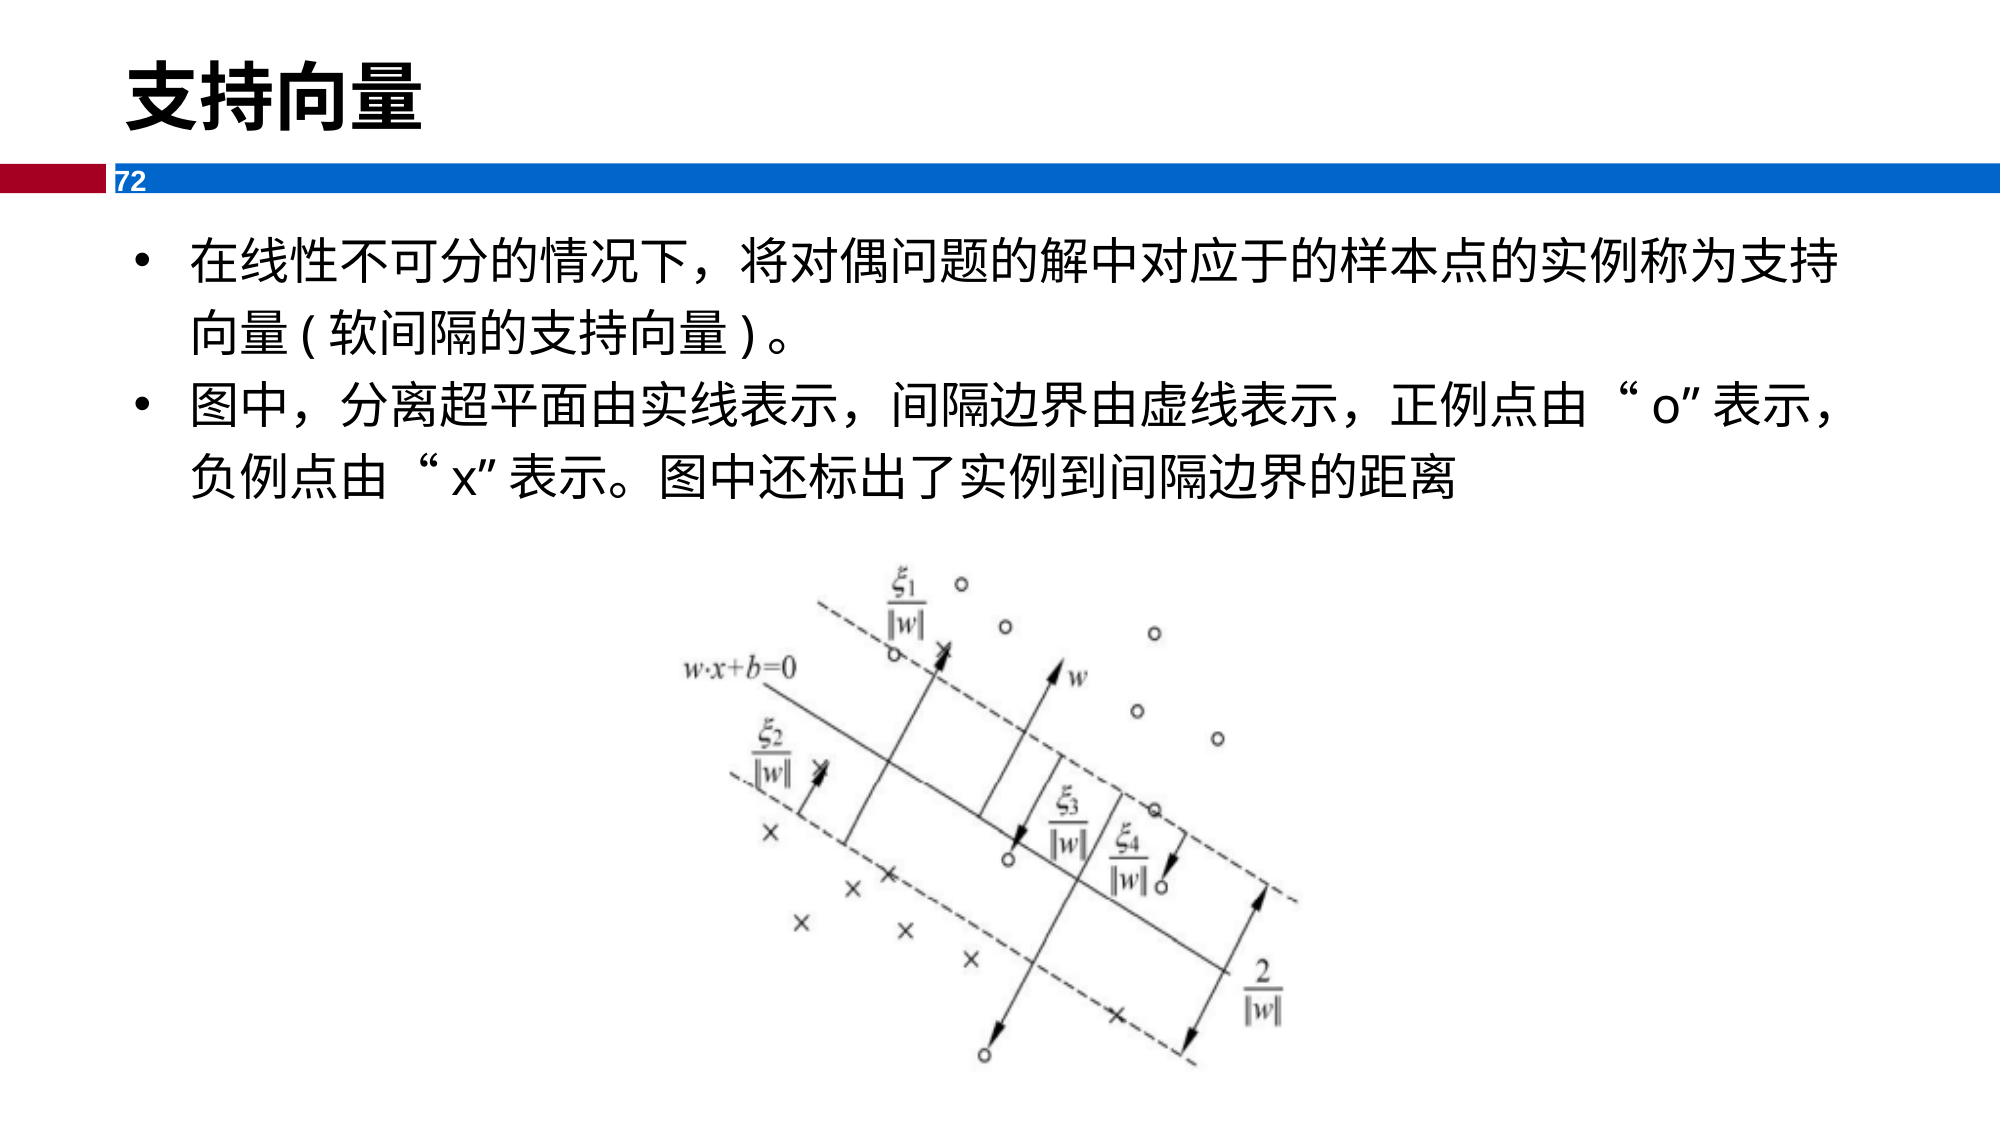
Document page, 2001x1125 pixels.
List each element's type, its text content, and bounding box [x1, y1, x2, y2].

picture [612, 538, 1388, 1087]
title 支持向量 [109, 38, 2000, 150]
